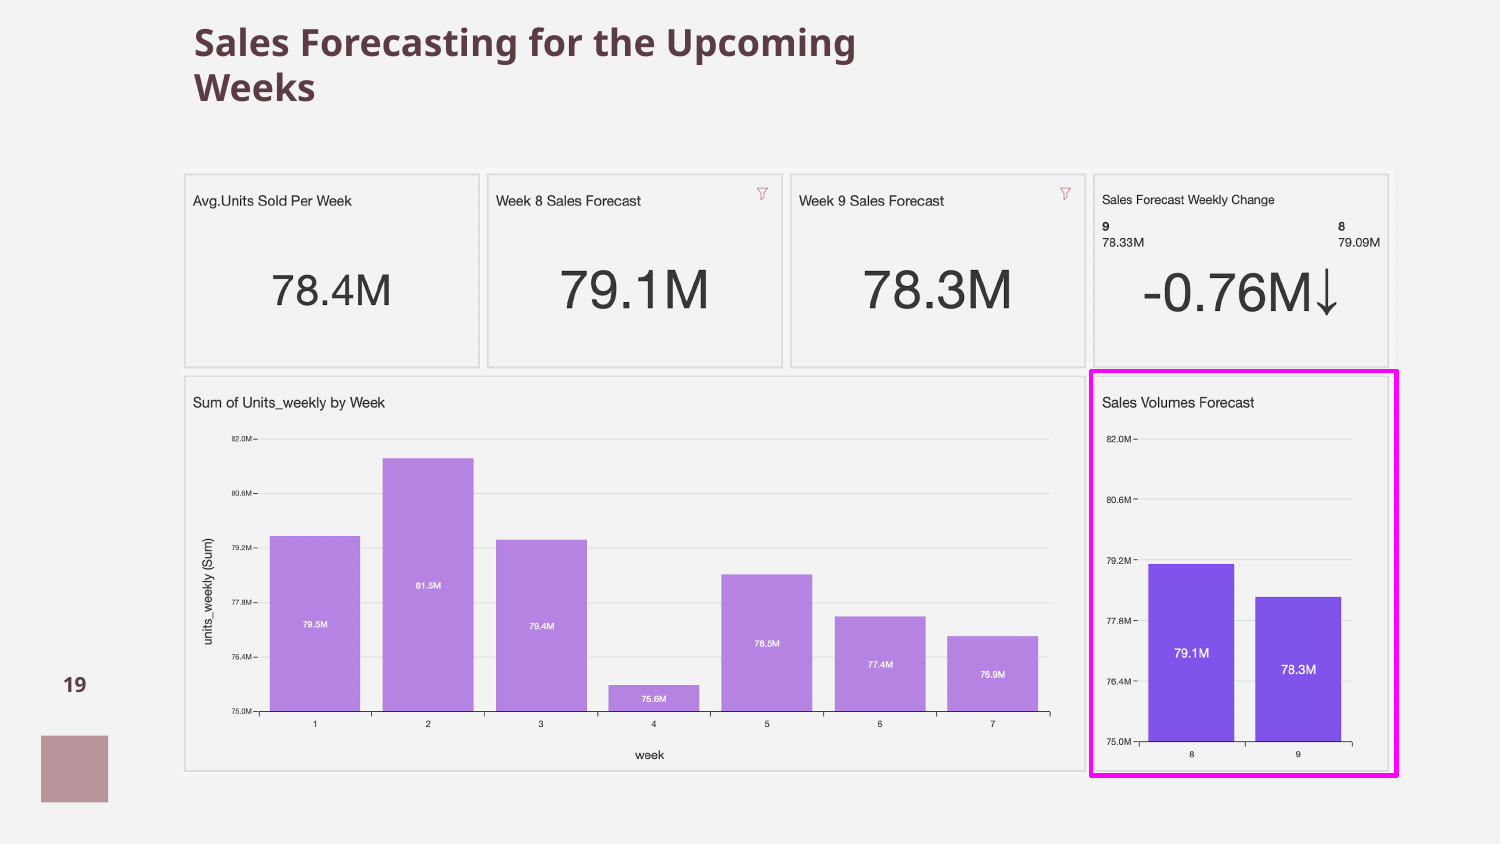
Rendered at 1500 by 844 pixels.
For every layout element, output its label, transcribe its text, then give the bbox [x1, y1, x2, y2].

picture [181, 168, 1398, 776]
slide_number ‹#› [29, 653, 120, 719]
title Sales Forecasting for the Upcoming Weeks [179, 0, 997, 125]
